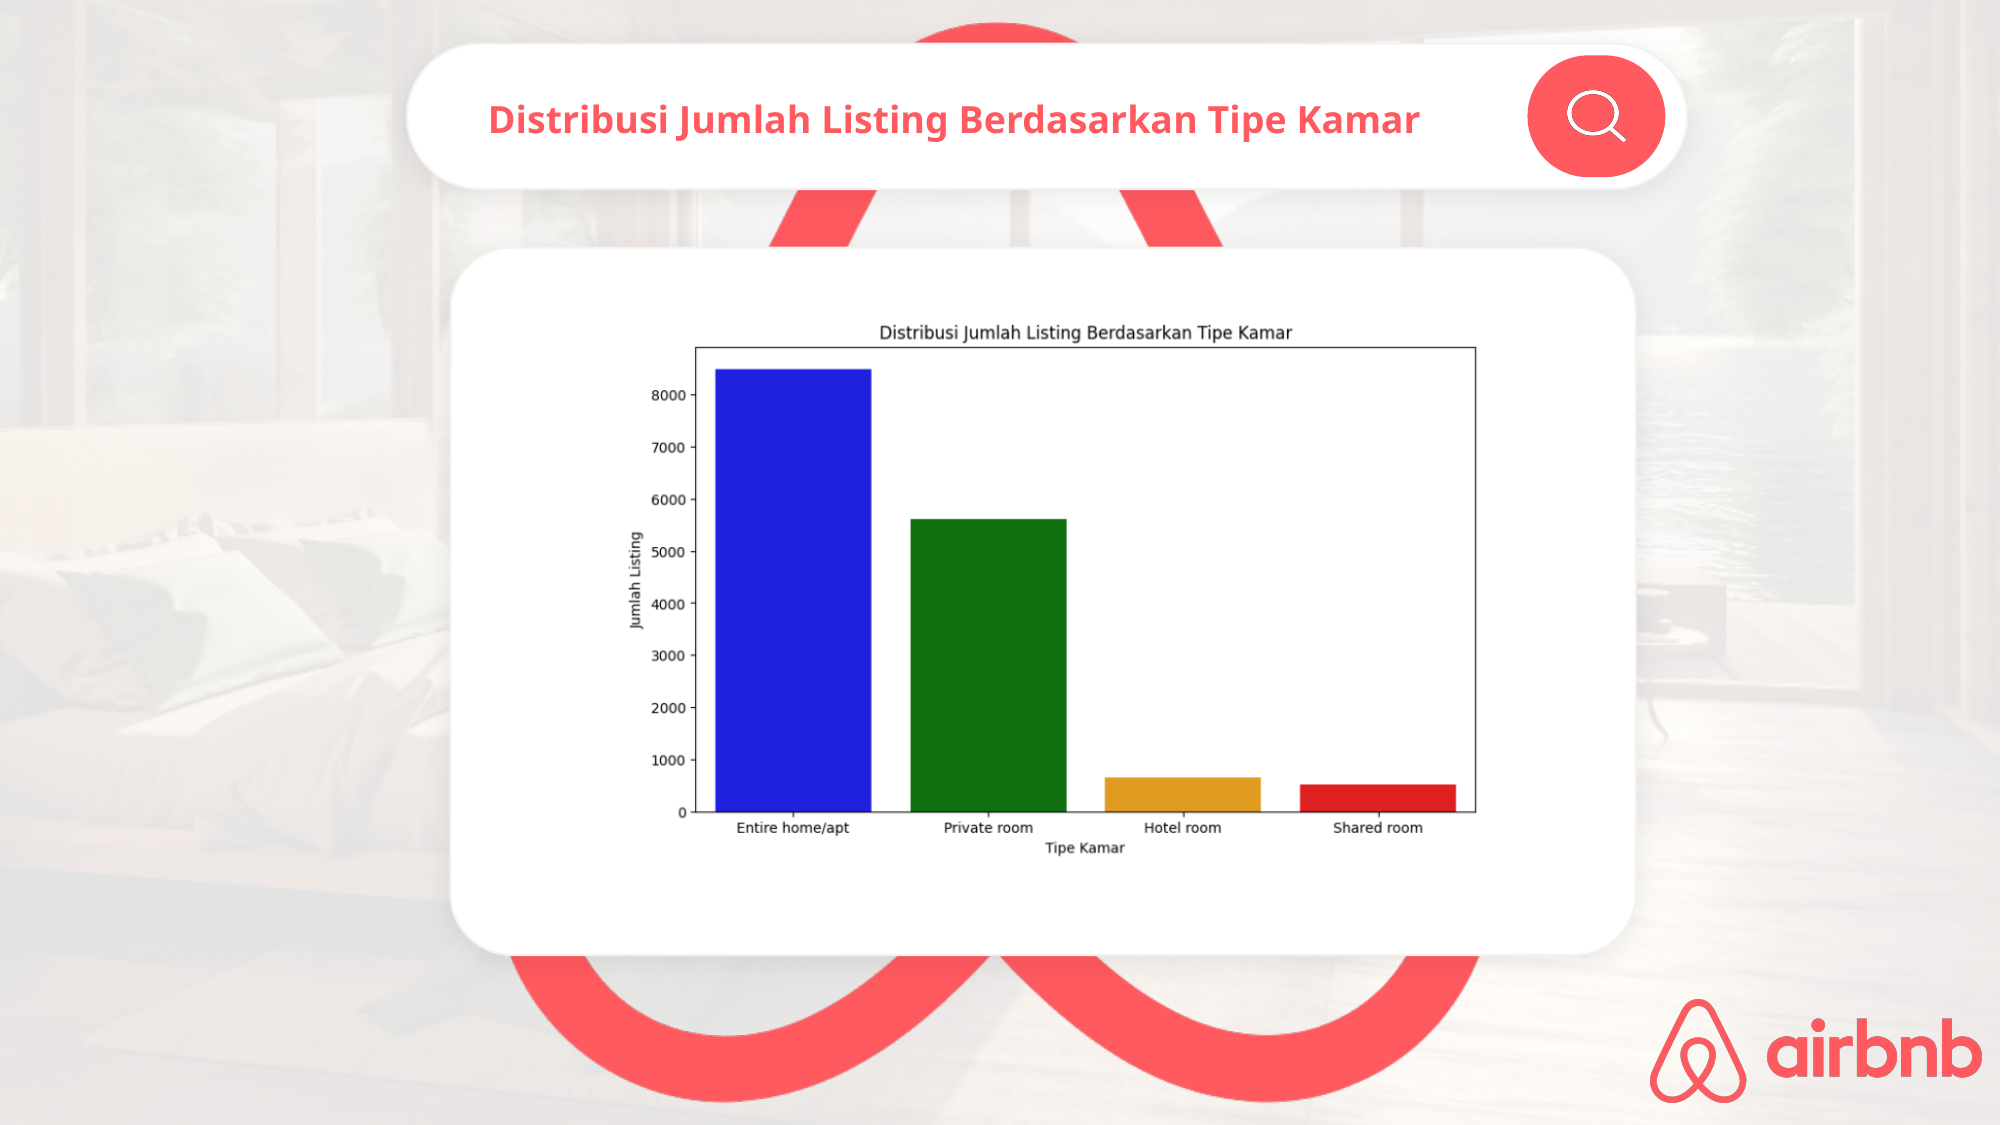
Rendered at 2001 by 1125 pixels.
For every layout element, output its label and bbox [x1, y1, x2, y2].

picture [495, 955, 1505, 1103]
picture [627, 319, 1479, 862]
text_box [449, 246, 1637, 957]
text_box [406, 43, 1688, 189]
picture [495, 22, 1505, 42]
picture [495, 191, 1505, 248]
picture [1650, 999, 1982, 1103]
